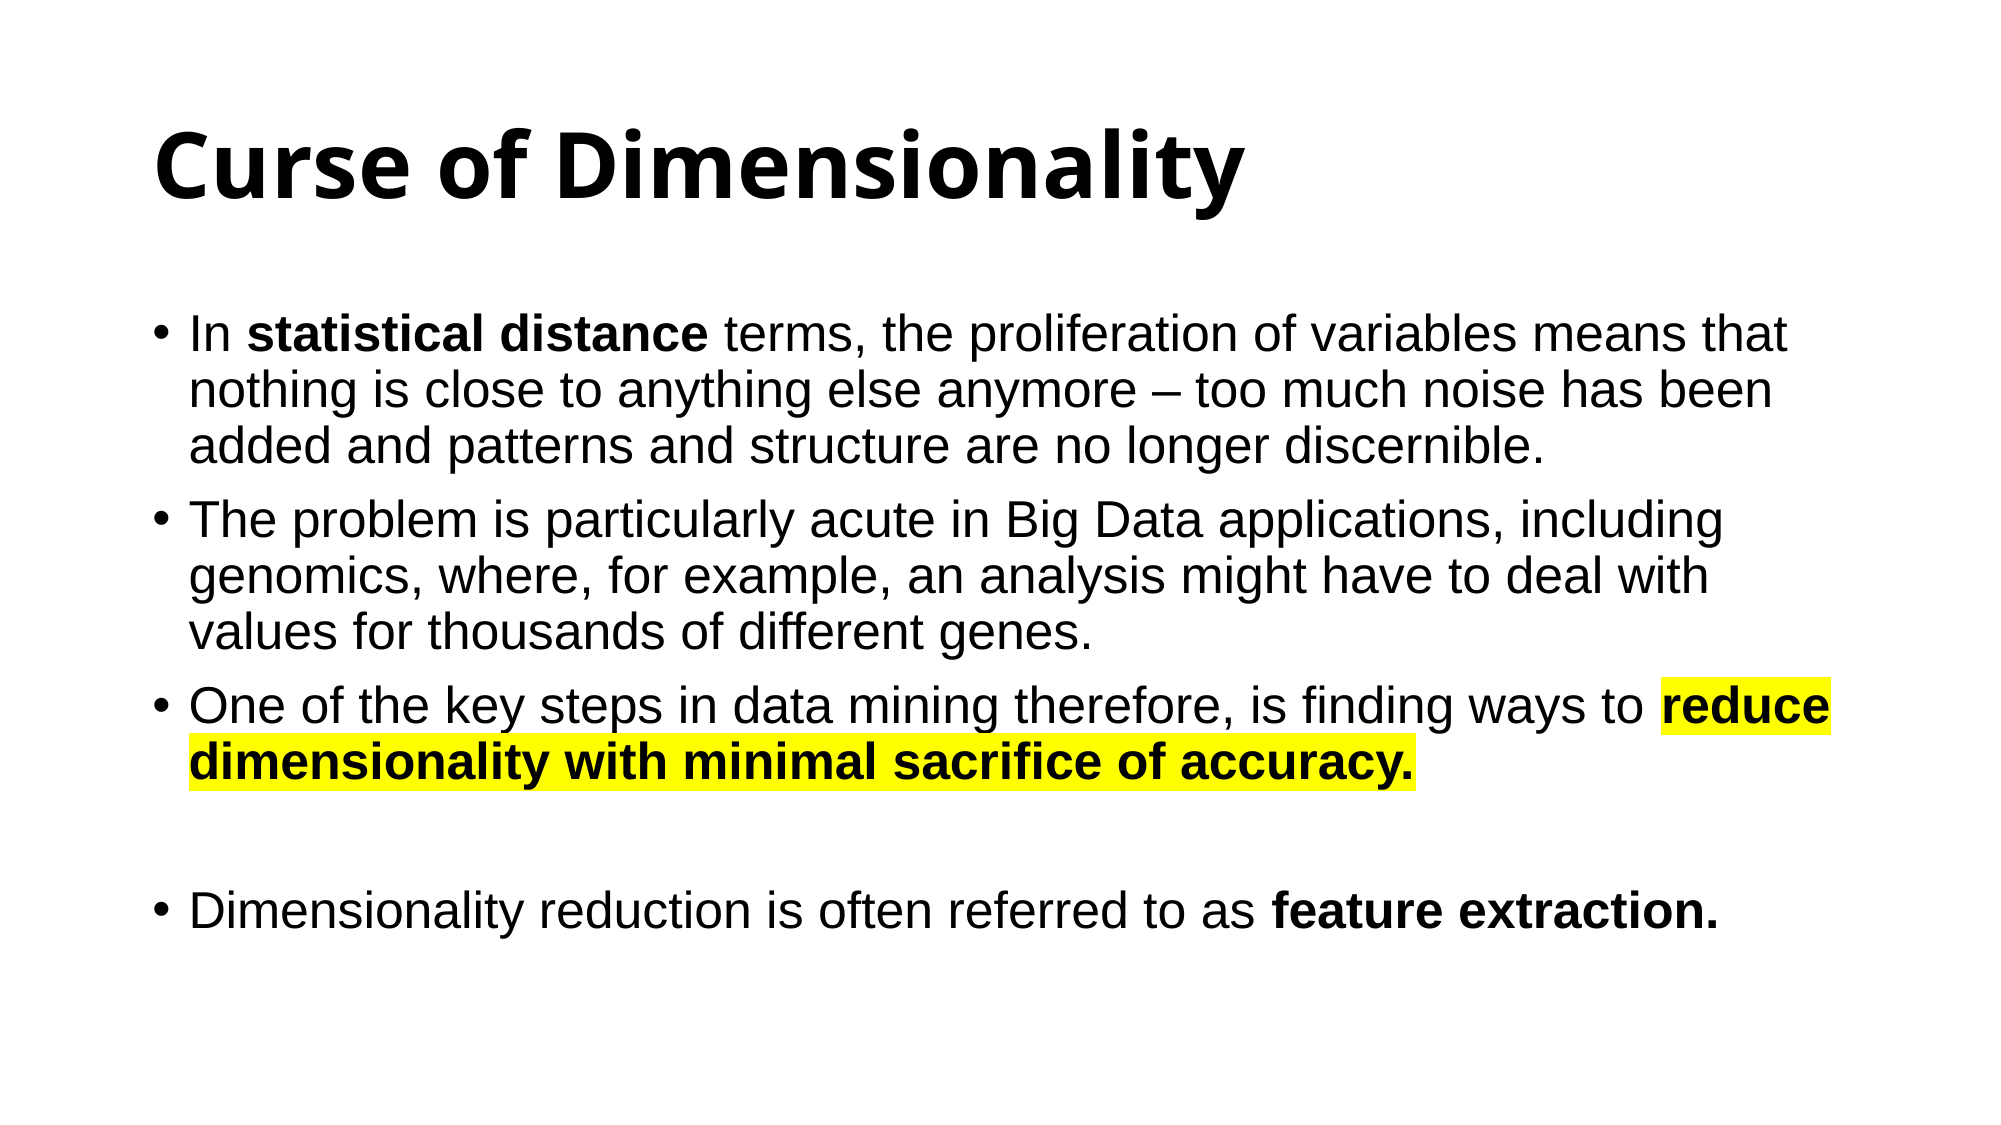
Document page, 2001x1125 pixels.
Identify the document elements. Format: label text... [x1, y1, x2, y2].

list In statistical distance terms, the proliferation of variables means that nothing is close to anything else anymore – too much noise has been added and patterns and structure are no longer discernible. The problem is particularly acute in Big Data applications, including genomics, where, for example, an analysis might have to deal with values for thousands of different genes. One of the key steps in data mining therefore, is finding ways to reduce dimensionality with minimal sacrifice of accuracy. Dimensionality reduction is often referred to as feature extraction. [137, 299, 1863, 1014]
title Curse of Dimensionality [137, 59, 1863, 278]
